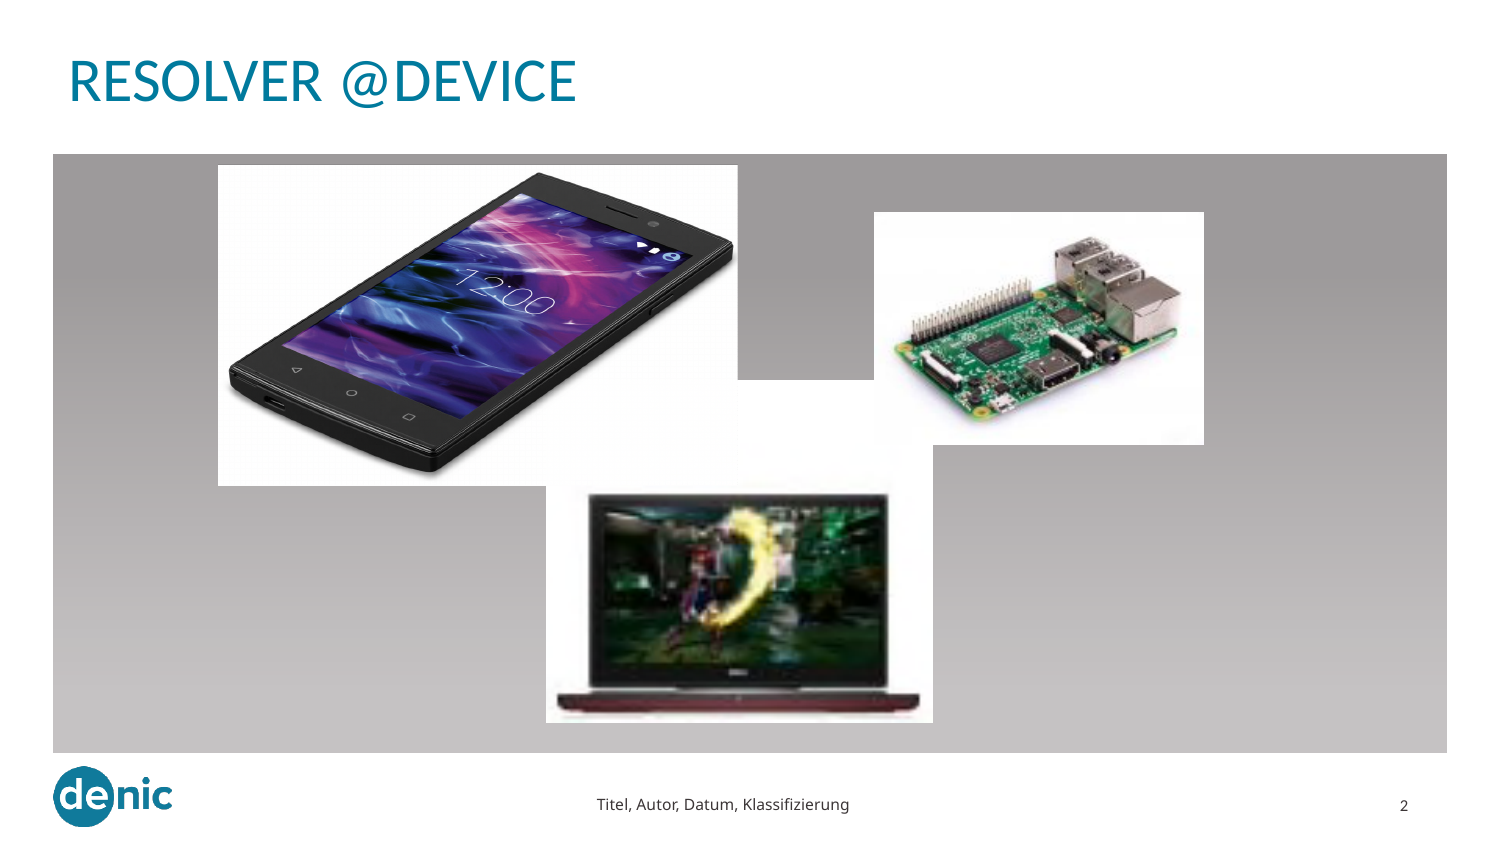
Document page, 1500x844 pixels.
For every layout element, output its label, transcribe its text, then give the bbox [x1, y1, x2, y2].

footer Titel, Autor, Datum, Klassifizierung [395, 782, 1052, 827]
slide_number 2 [1246, 782, 1424, 827]
picture [53, 766, 172, 827]
picture [53, 154, 1447, 753]
title Resolver @Device [53, 31, 1447, 145]
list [218, 164, 738, 486]
